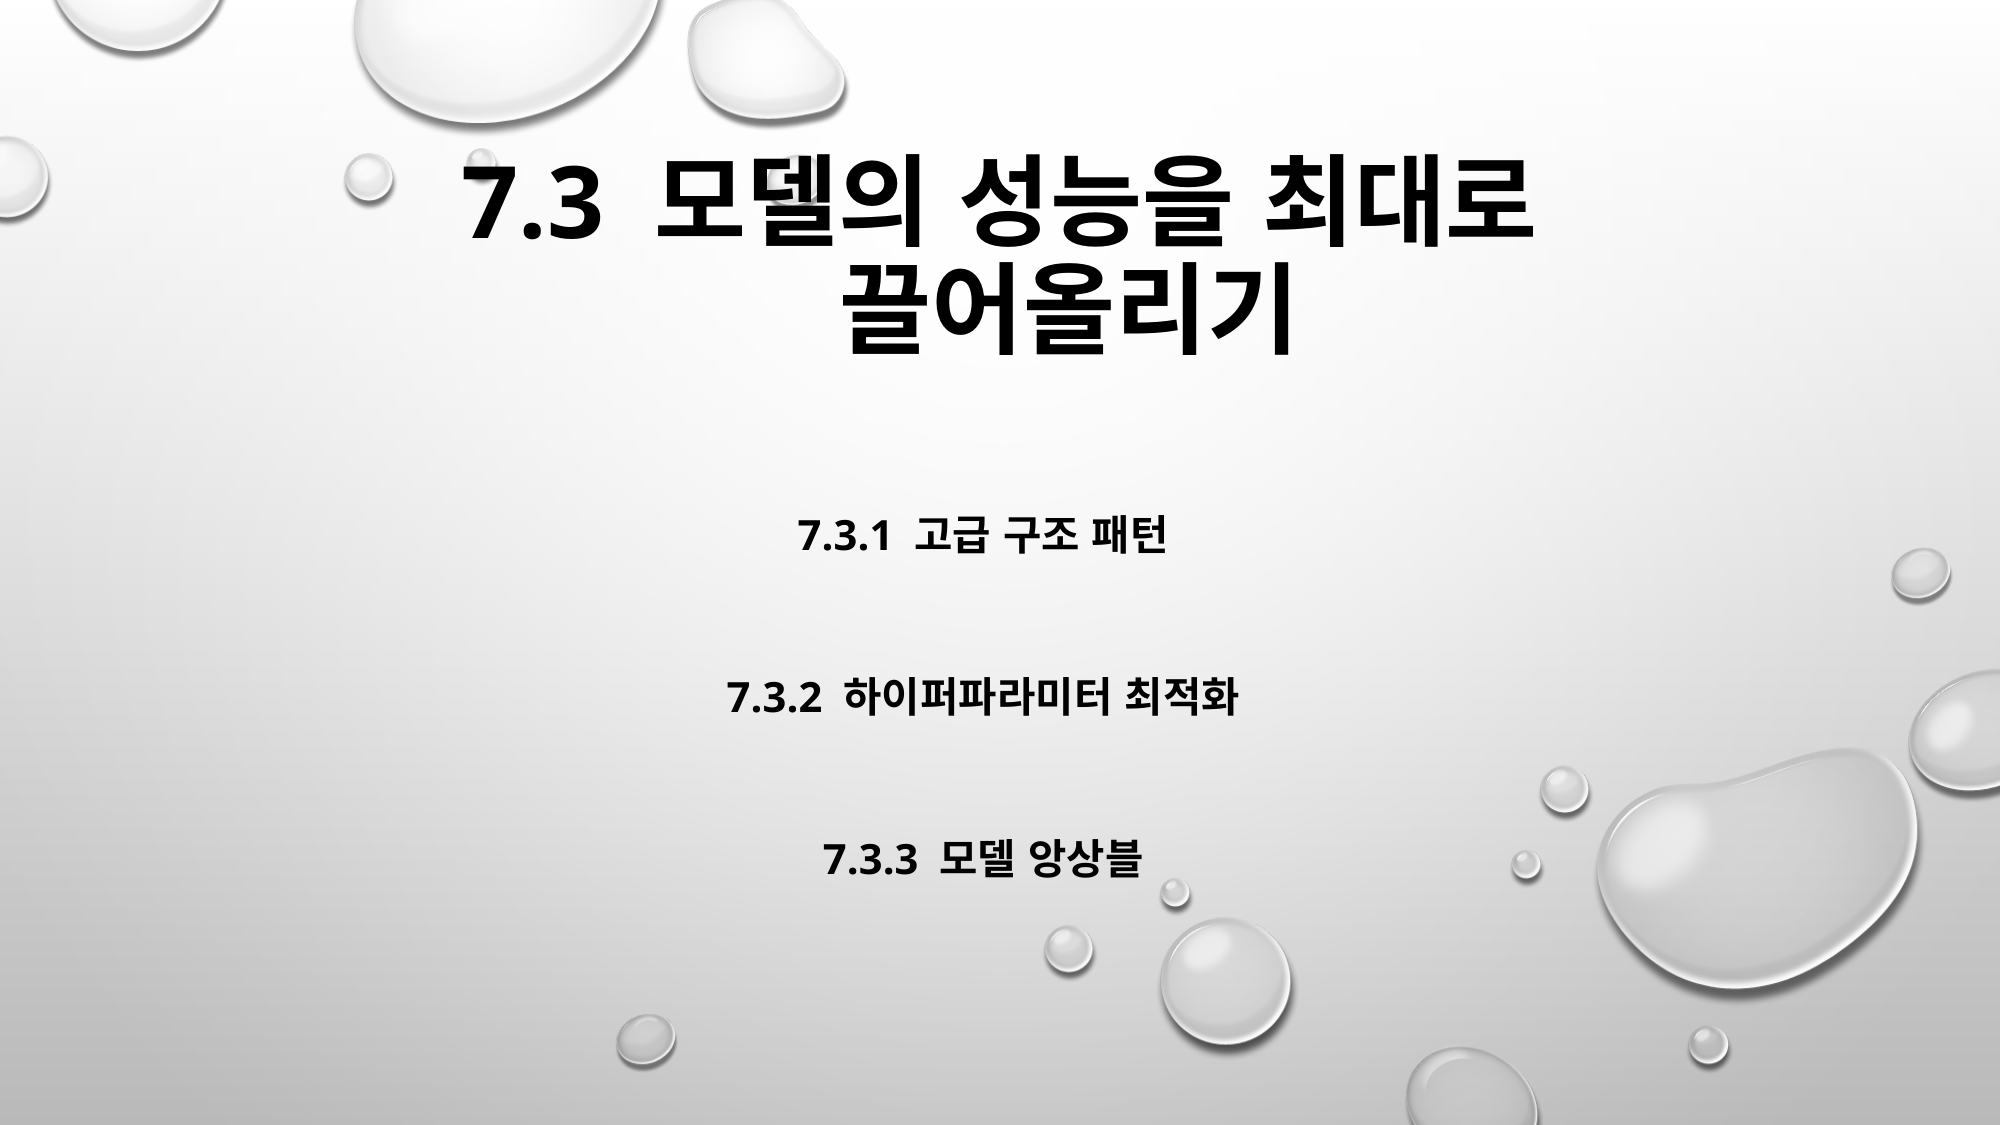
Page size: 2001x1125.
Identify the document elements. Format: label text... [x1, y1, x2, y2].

subtitle 7.3.1 고급 구조 패턴 7.3.2 하이퍼파라미터 최적화 7.3.3 모델 앙상블 [266, 491, 1700, 780]
title 7.3 모델의 성능을 최대로 끌어올리기 [287, 106, 1713, 376]
picture [0, 0, 2000, 1125]
